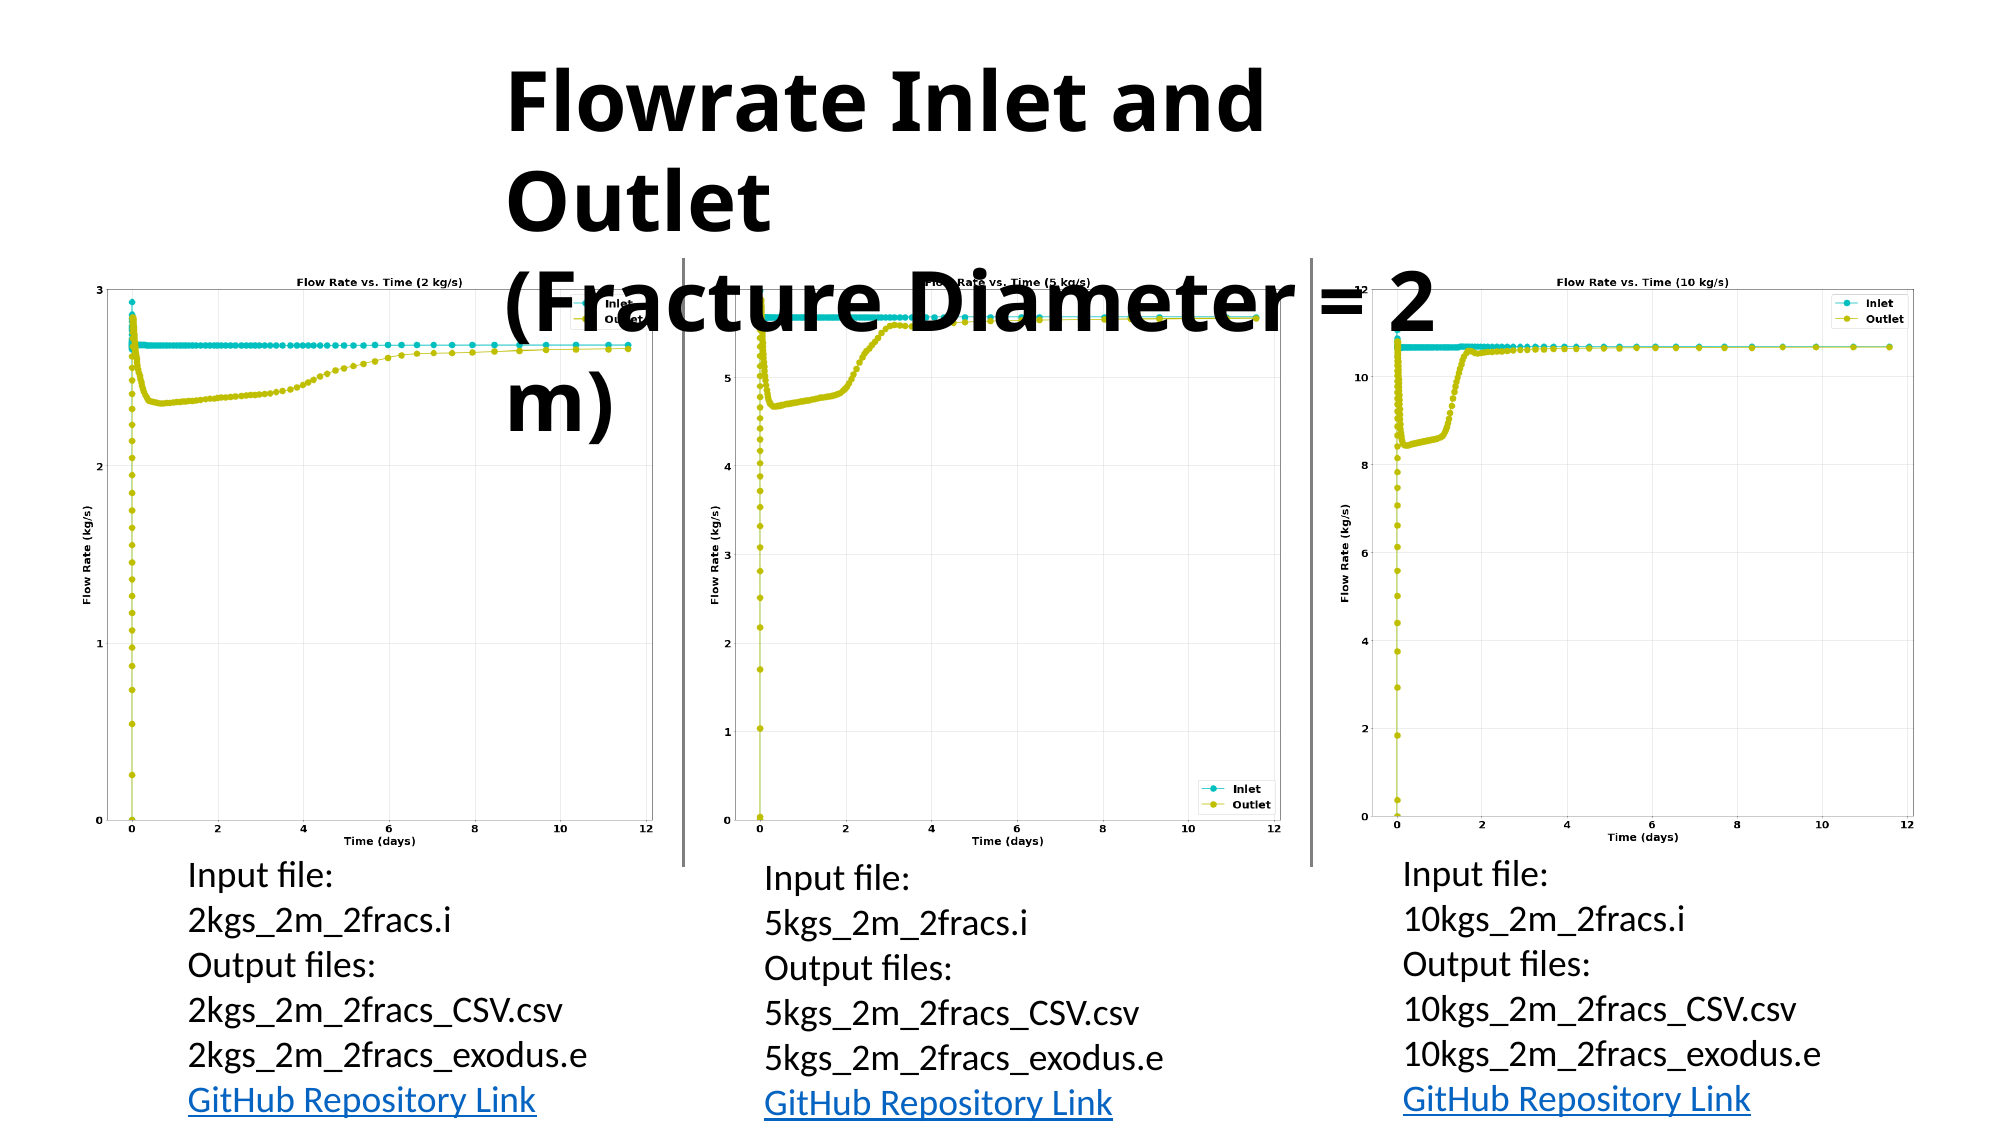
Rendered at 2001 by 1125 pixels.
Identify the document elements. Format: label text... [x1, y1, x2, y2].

text_box Input file: 2kgs_2m_2fracs.i Output files: 2kgs_2m_2fracs_CSV.csv 2kgs_2m_2fracs_exodus.e GitHub Repository Link [173, 850, 632, 1125]
text_box Input file: 5kgs_2m_2fracs.i Output files: 5kgs_2m_2fracs_CSV.csv 5kgs_2m_2fracs_exodus.e GitHub Repository Link [749, 850, 1209, 1125]
picture [1337, 274, 1918, 846]
picture [707, 274, 1285, 850]
text_box Flowrate Inlet and Outlet (Fracture Diameter = 2 m) [490, 41, 1510, 456]
text_box Input file: 10kgs_2m_2fracs.i Output files: 10kgs_2m_2fracs_CSV.csv 10kgs_2m_2fracs_exodus.e GitHub Repository Link [1387, 846, 1889, 1125]
picture [79, 274, 657, 850]
